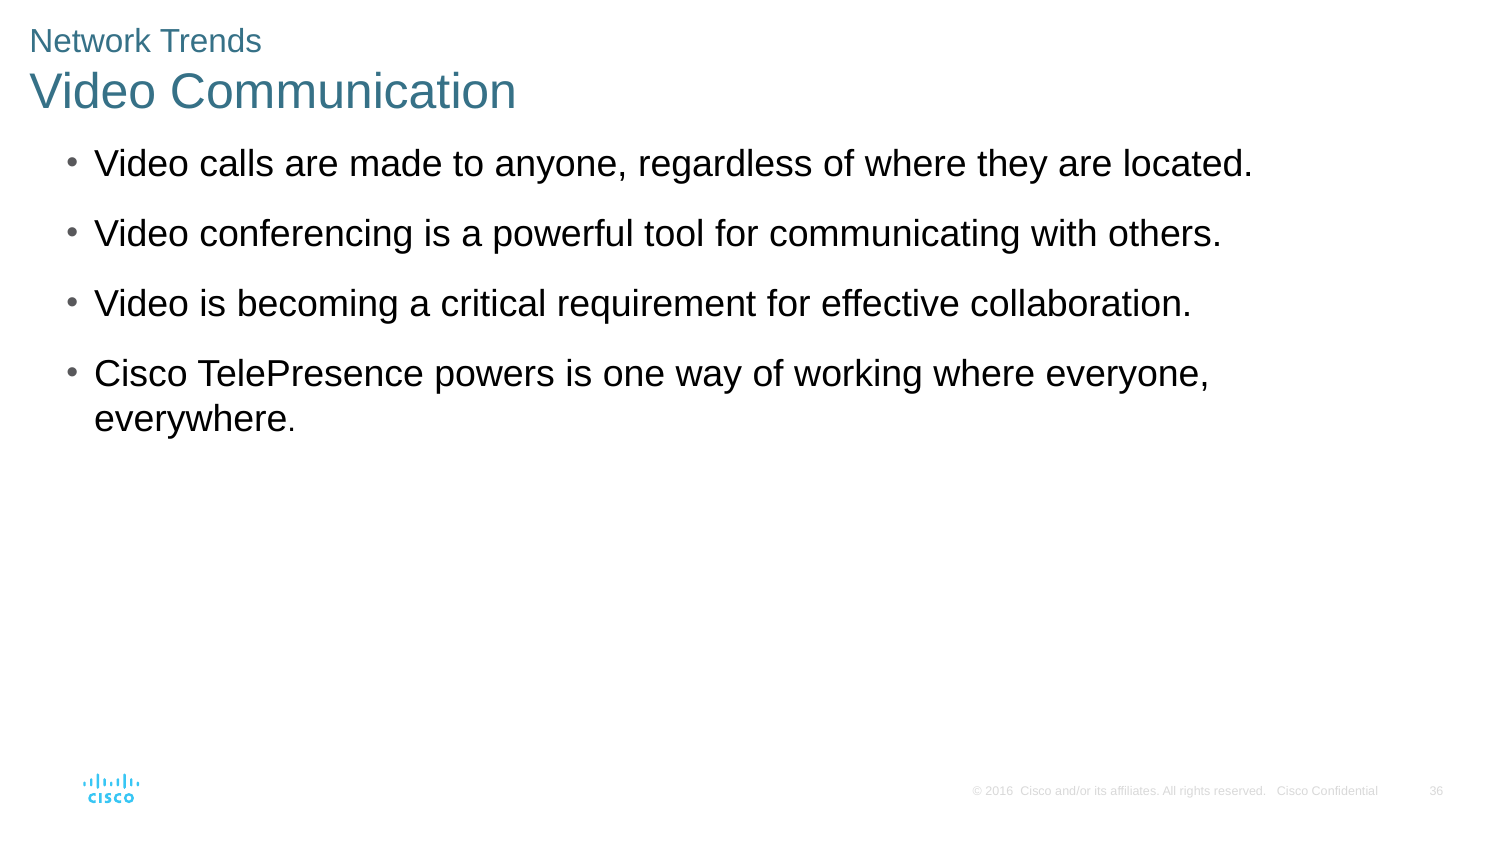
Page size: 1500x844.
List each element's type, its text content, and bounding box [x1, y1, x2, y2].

title Network Trends Video Communication [14, 6, 1500, 131]
list Video calls are made to anyone, regardless of where they are located. Video conferencing is a powerful tool for communicating with others. Video is becoming a critical requirement for effective collaboration. Cisco TelePresence powers is one way of working where everyone, everywhere. [51, 131, 1353, 539]
